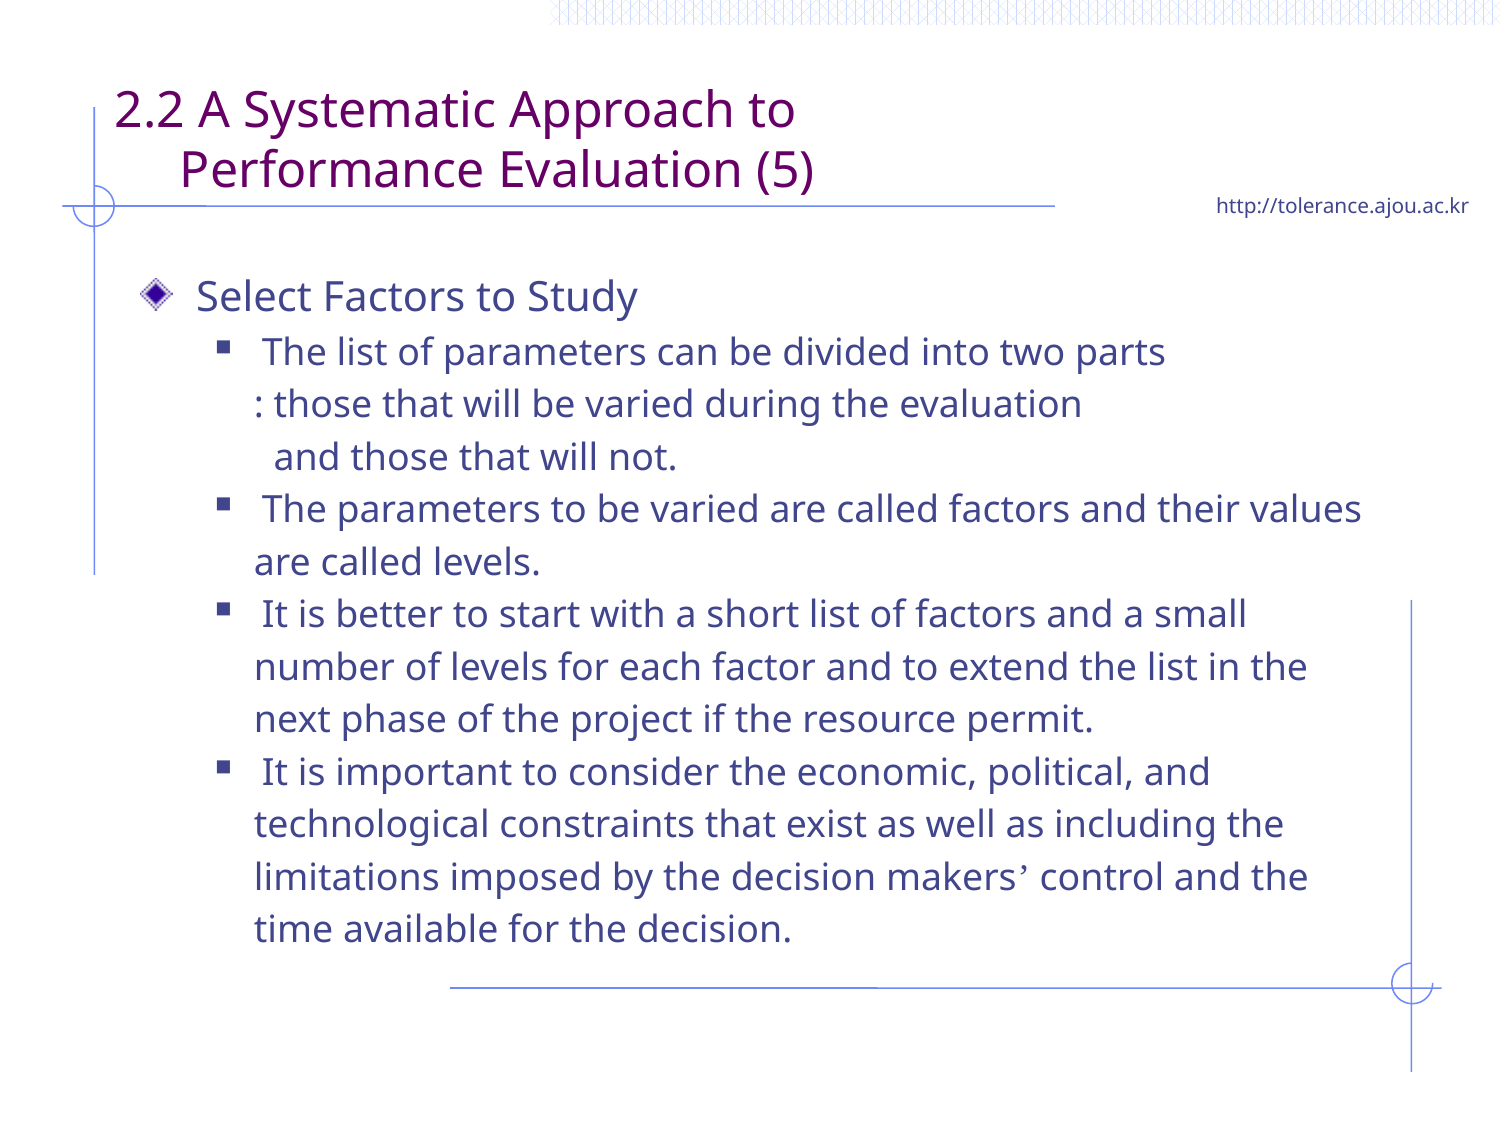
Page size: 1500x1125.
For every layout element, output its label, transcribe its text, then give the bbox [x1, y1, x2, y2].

picture [140, 278, 173, 311]
list Select Factors to Study The list of parameters can be divided into two parts : those that will be varied during the evaluation and those that will not. The parameters to be varied are called factors and their values are called levels. It is better to start with a short list of factors and a small number of levels for each factor and to extend the list in the next phase of the project if the resource permit. It is important to consider the economic, political, and technological constraints that exist as well as including the limitations imposed by the decision makers’ control and the time available for the decision. [124, 262, 1401, 988]
title 2.2 A Systematic Approach to Performance Evaluation (5) [99, 54, 1163, 205]
